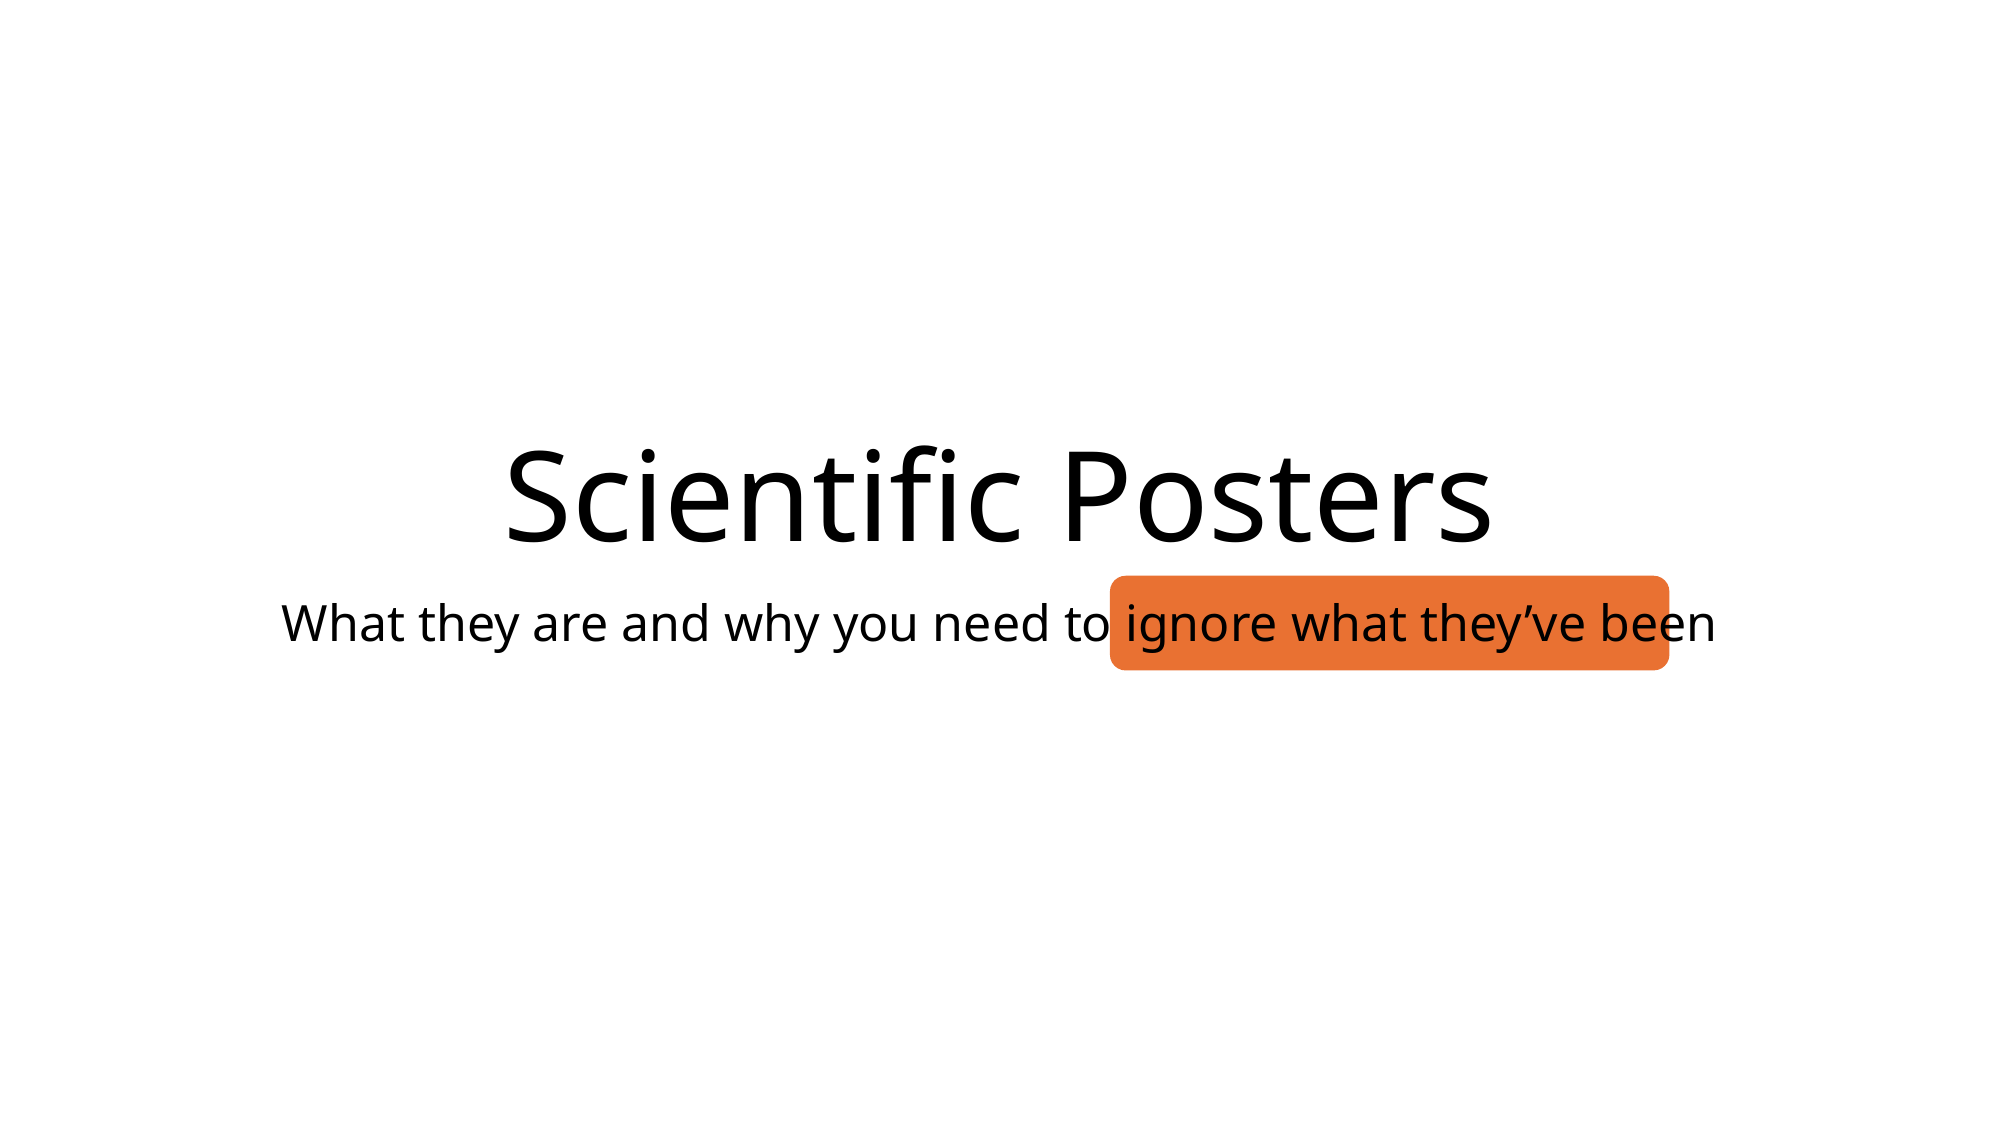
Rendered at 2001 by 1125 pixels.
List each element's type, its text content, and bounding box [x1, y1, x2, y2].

subtitle What they are and why you need to ignore what they’ve been [249, 590, 1750, 863]
title Scientific Posters [249, 184, 1750, 576]
text_box [1108, 576, 1671, 590]
